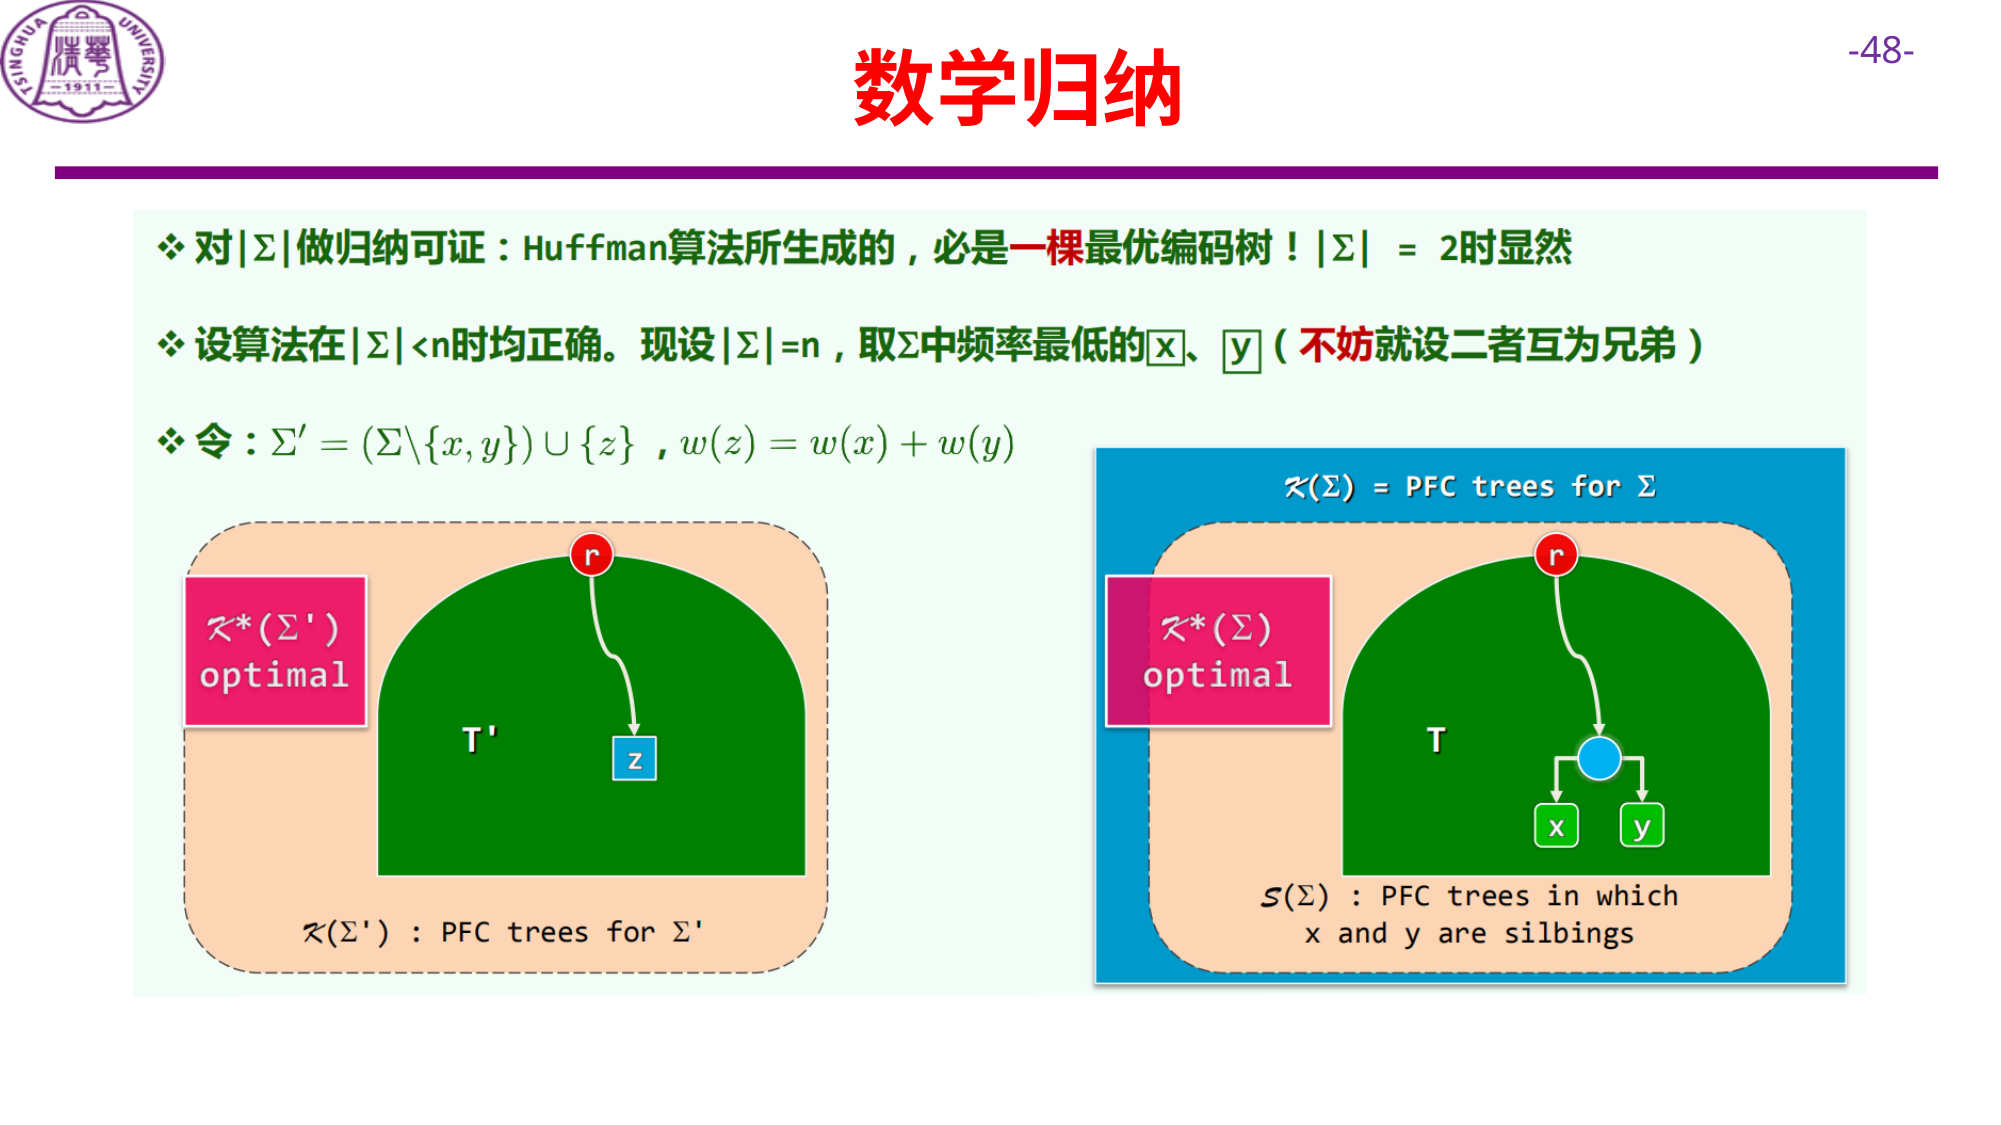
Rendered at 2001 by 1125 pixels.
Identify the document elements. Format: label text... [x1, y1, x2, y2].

title 数学归纳 [188, 10, 1851, 162]
picture [0, 0, 166, 124]
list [133, 210, 1868, 998]
